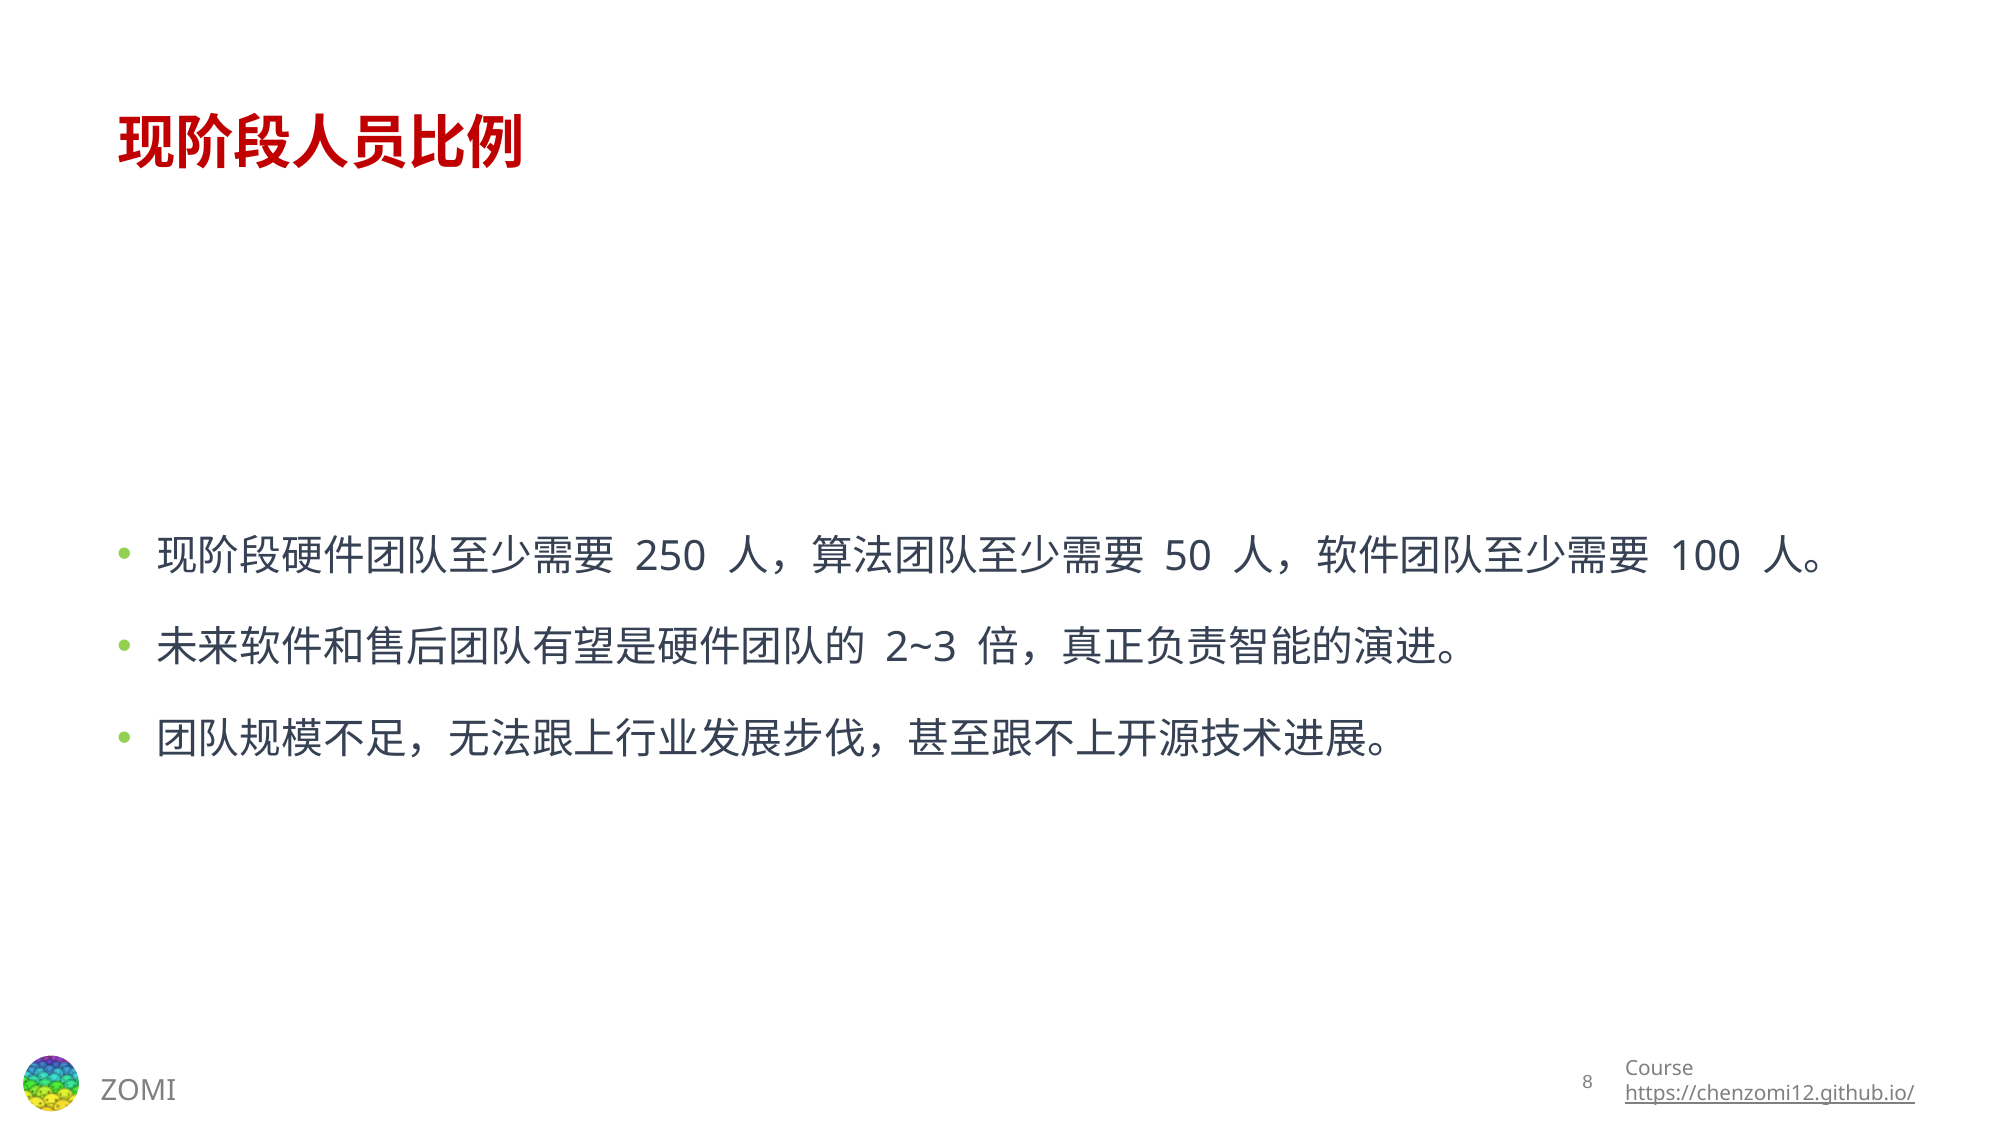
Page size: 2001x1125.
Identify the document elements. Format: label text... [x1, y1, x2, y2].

title 现阶段人员比例 [102, 91, 1901, 189]
picture [24, 1056, 78, 1111]
list 现阶段硬件团队至少需要 250 人，算法团队至少需要 50 人，软件团队至少需要 100 人。 未来软件和售后团队有望是硬件团队的 2~3 倍，真正负责智能的演进。 团队规模不足，无法跟上行业发展步伐，甚至跟不上开源技术进展。 [102, 223, 1901, 1043]
